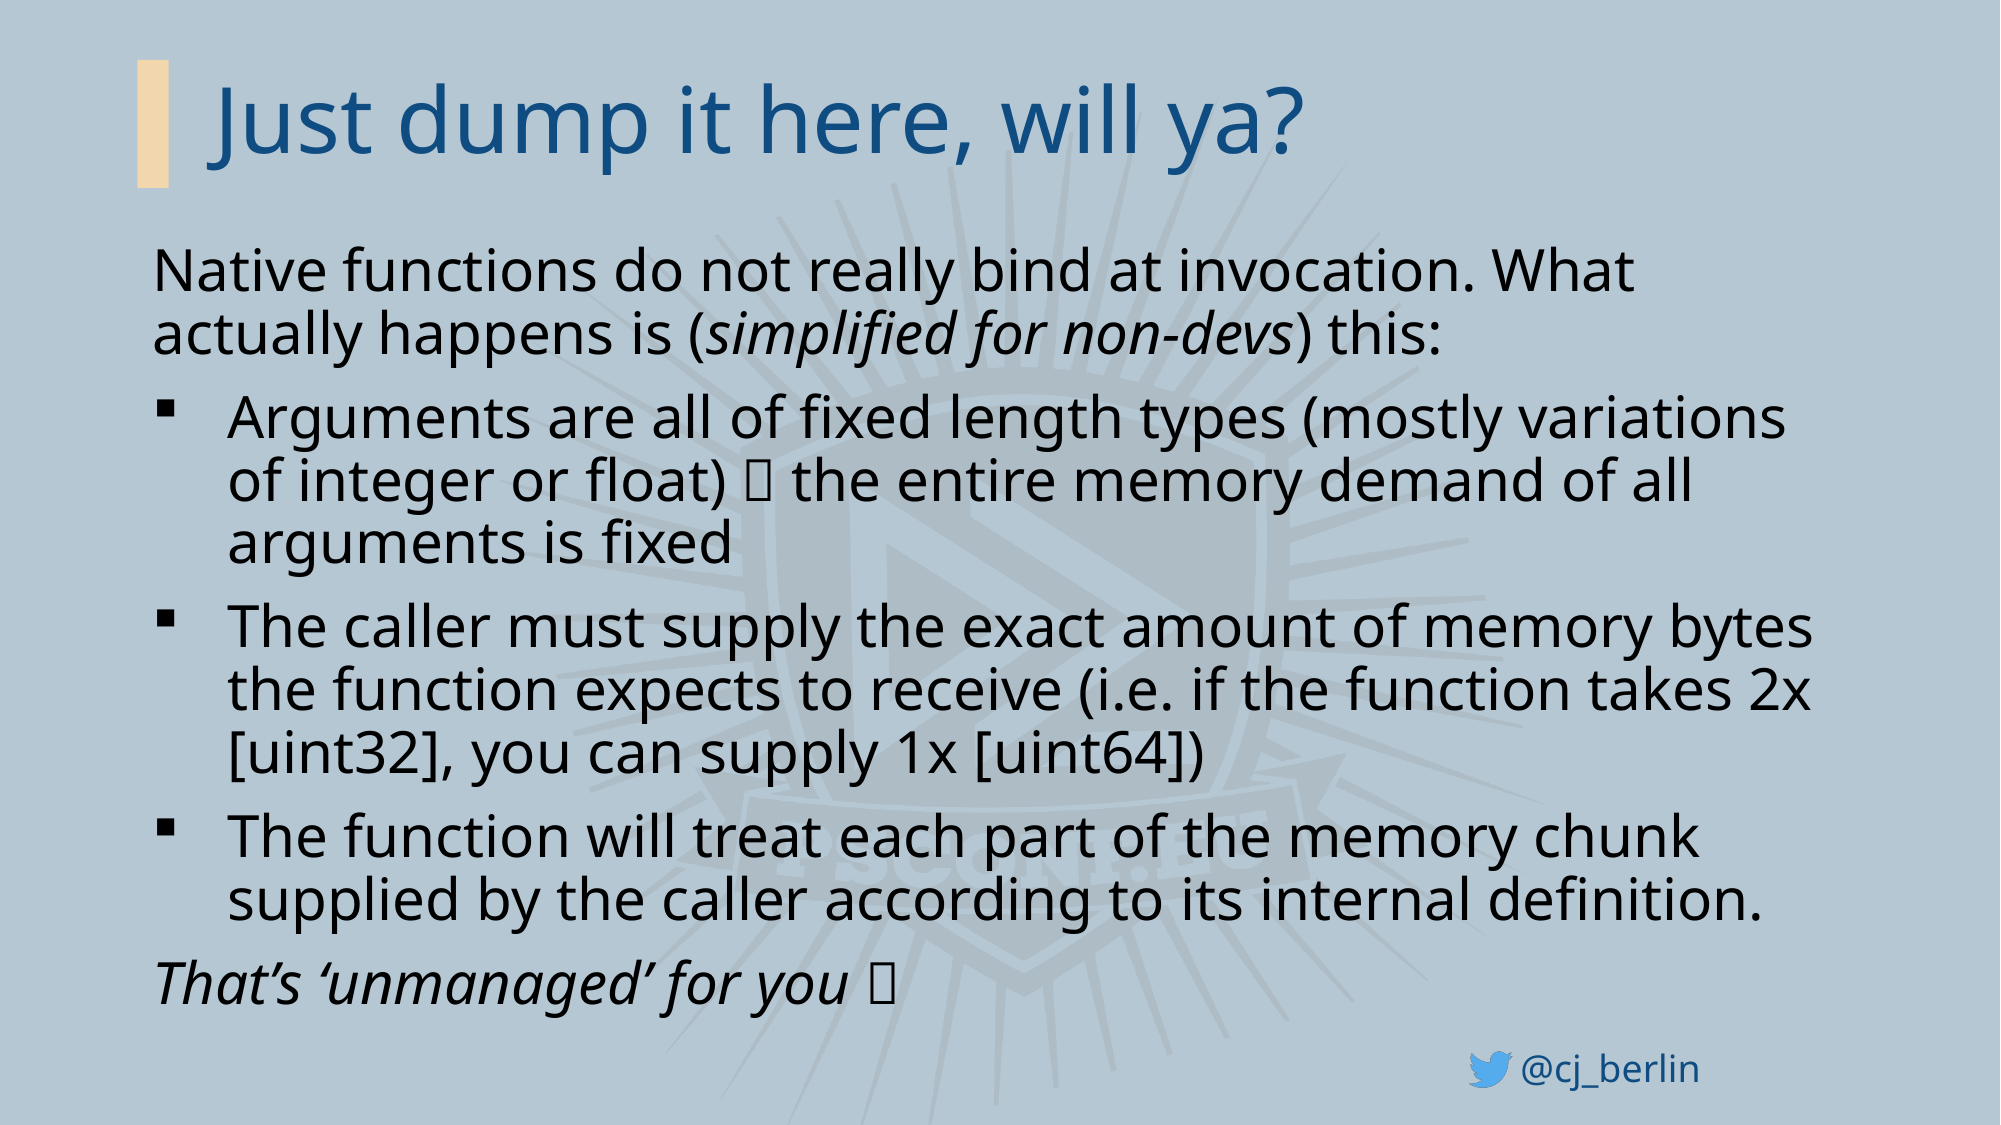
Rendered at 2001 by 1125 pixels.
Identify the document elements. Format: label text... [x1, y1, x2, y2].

picture [1458, 1037, 1523, 1103]
list Native functions do not really bind at invocation. What actually happens is (simplified for non-devs) this: Arguments are all of fixed length types (mostly variations of integer or float)  the entire memory demand of all arguments is fixed The caller must supply the exact amount of memory bytes the function expects to receive (i.e. if the function takes 2x [uint32], you can supply 1x [uint64]) The function will treat each part of the memory chunk supplied by the caller according to its internal definition. That’s ‘unmanaged’ for you  [137, 233, 1863, 1014]
title Just dump it here, will ya? [199, 59, 1876, 188]
footer @cj_berlin [1505, 1038, 1956, 1098]
